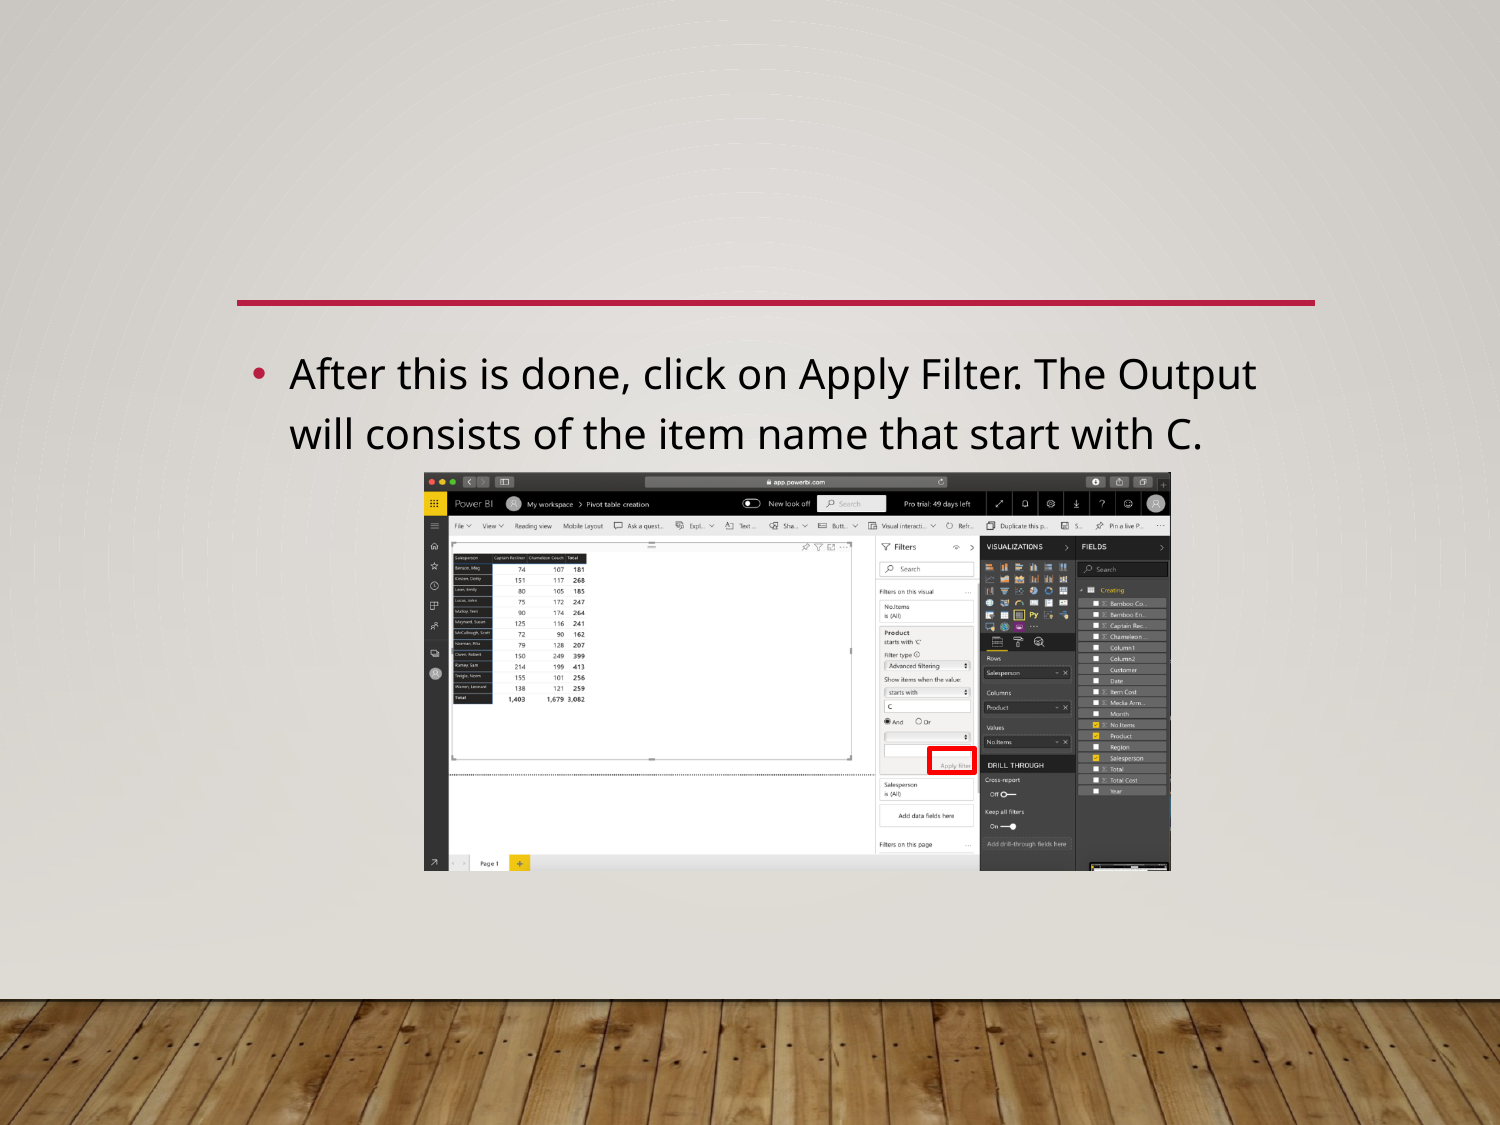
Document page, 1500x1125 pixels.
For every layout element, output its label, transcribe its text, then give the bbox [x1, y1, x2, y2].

picture [0, 999, 1500, 1125]
picture [423, 472, 1172, 871]
list After this is done, click on Apply Filter. The Output will consists of the item name that start with C. [236, 330, 1315, 897]
